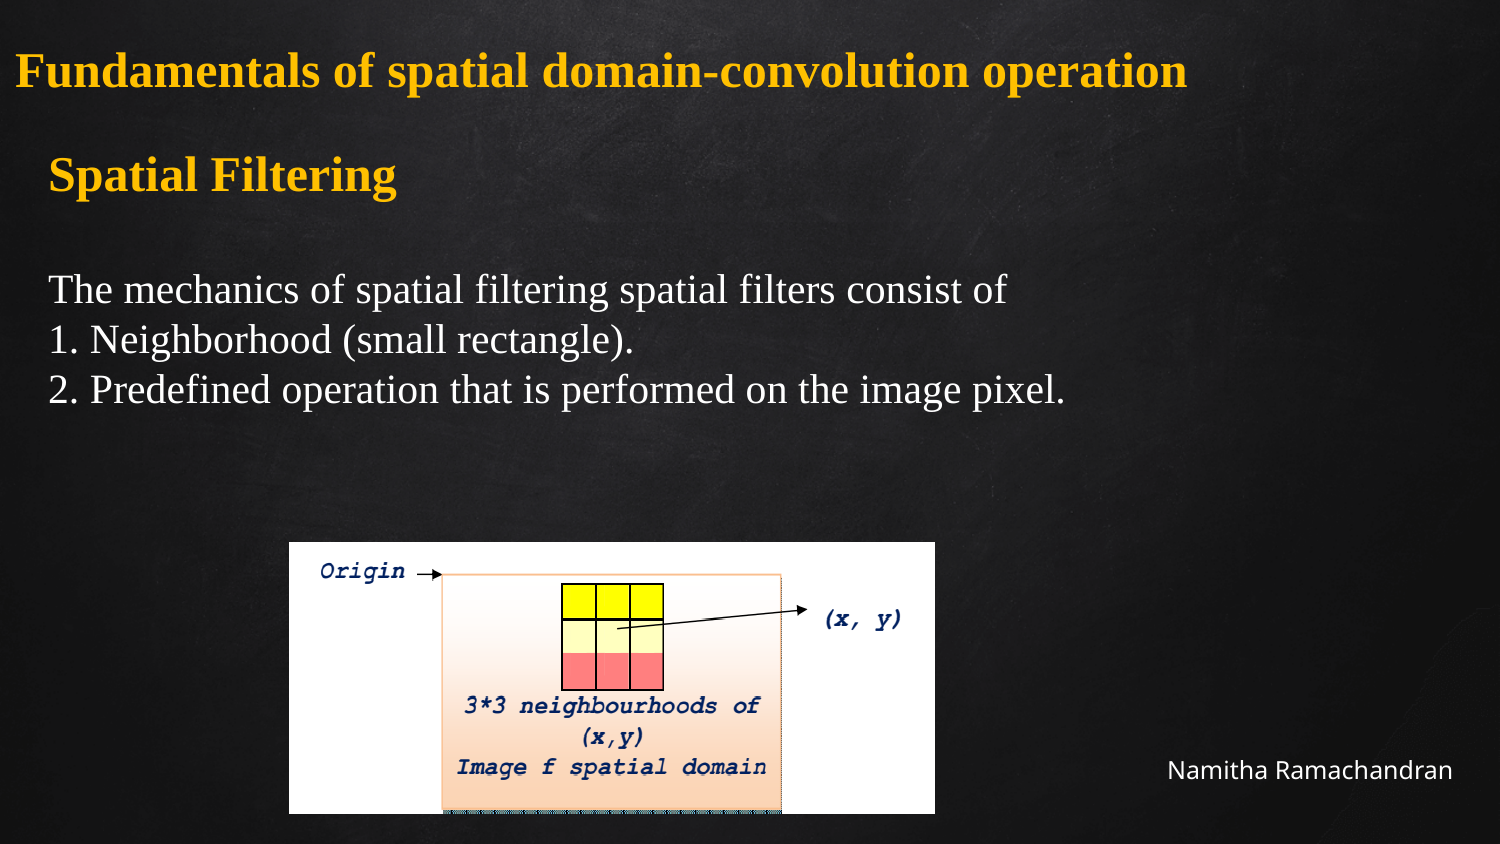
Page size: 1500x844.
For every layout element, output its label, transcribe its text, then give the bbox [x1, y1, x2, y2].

picture [0, 0, 1500, 844]
text_box Spatial Filtering The mechanics of spatial filtering spatial filters consist of 1. Neighborhood (small rectangle). 2. Predefined operation that is performed on the image pixel. [33, 133, 1500, 520]
text_box Fundamentals of spatial domain-convolution operation [0, 30, 1349, 105]
